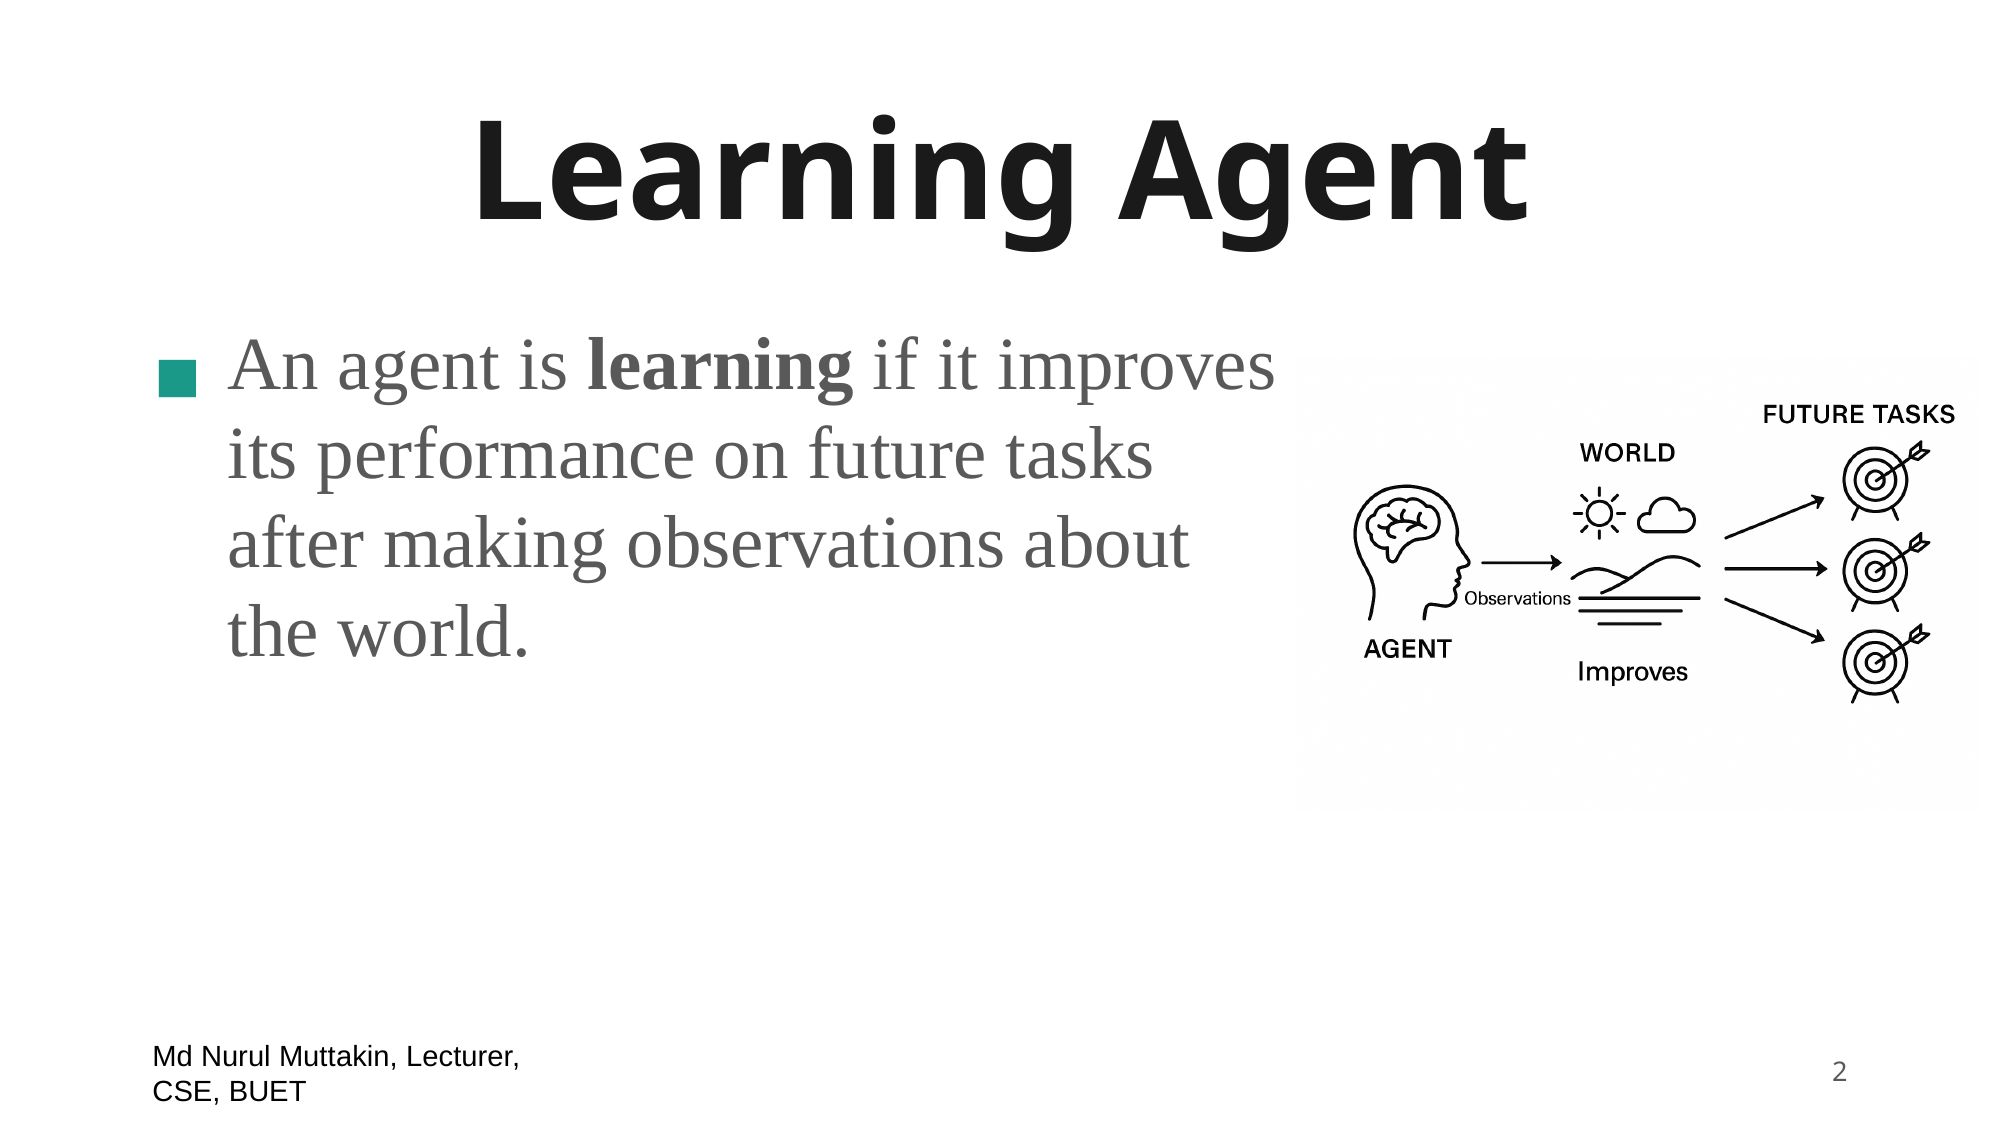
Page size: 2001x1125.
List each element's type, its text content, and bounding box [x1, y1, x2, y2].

slide_number ‹#› [1412, 1042, 1863, 1103]
slide_number Md Nurul Muttakin, Lecturer, CSE, BUET [137, 1042, 588, 1103]
picture [1294, 355, 1981, 813]
list An agent is learning if it improves its performance on future tasks after making observations about the world. [137, 309, 1295, 1014]
title Learning Agent [137, 59, 1863, 278]
